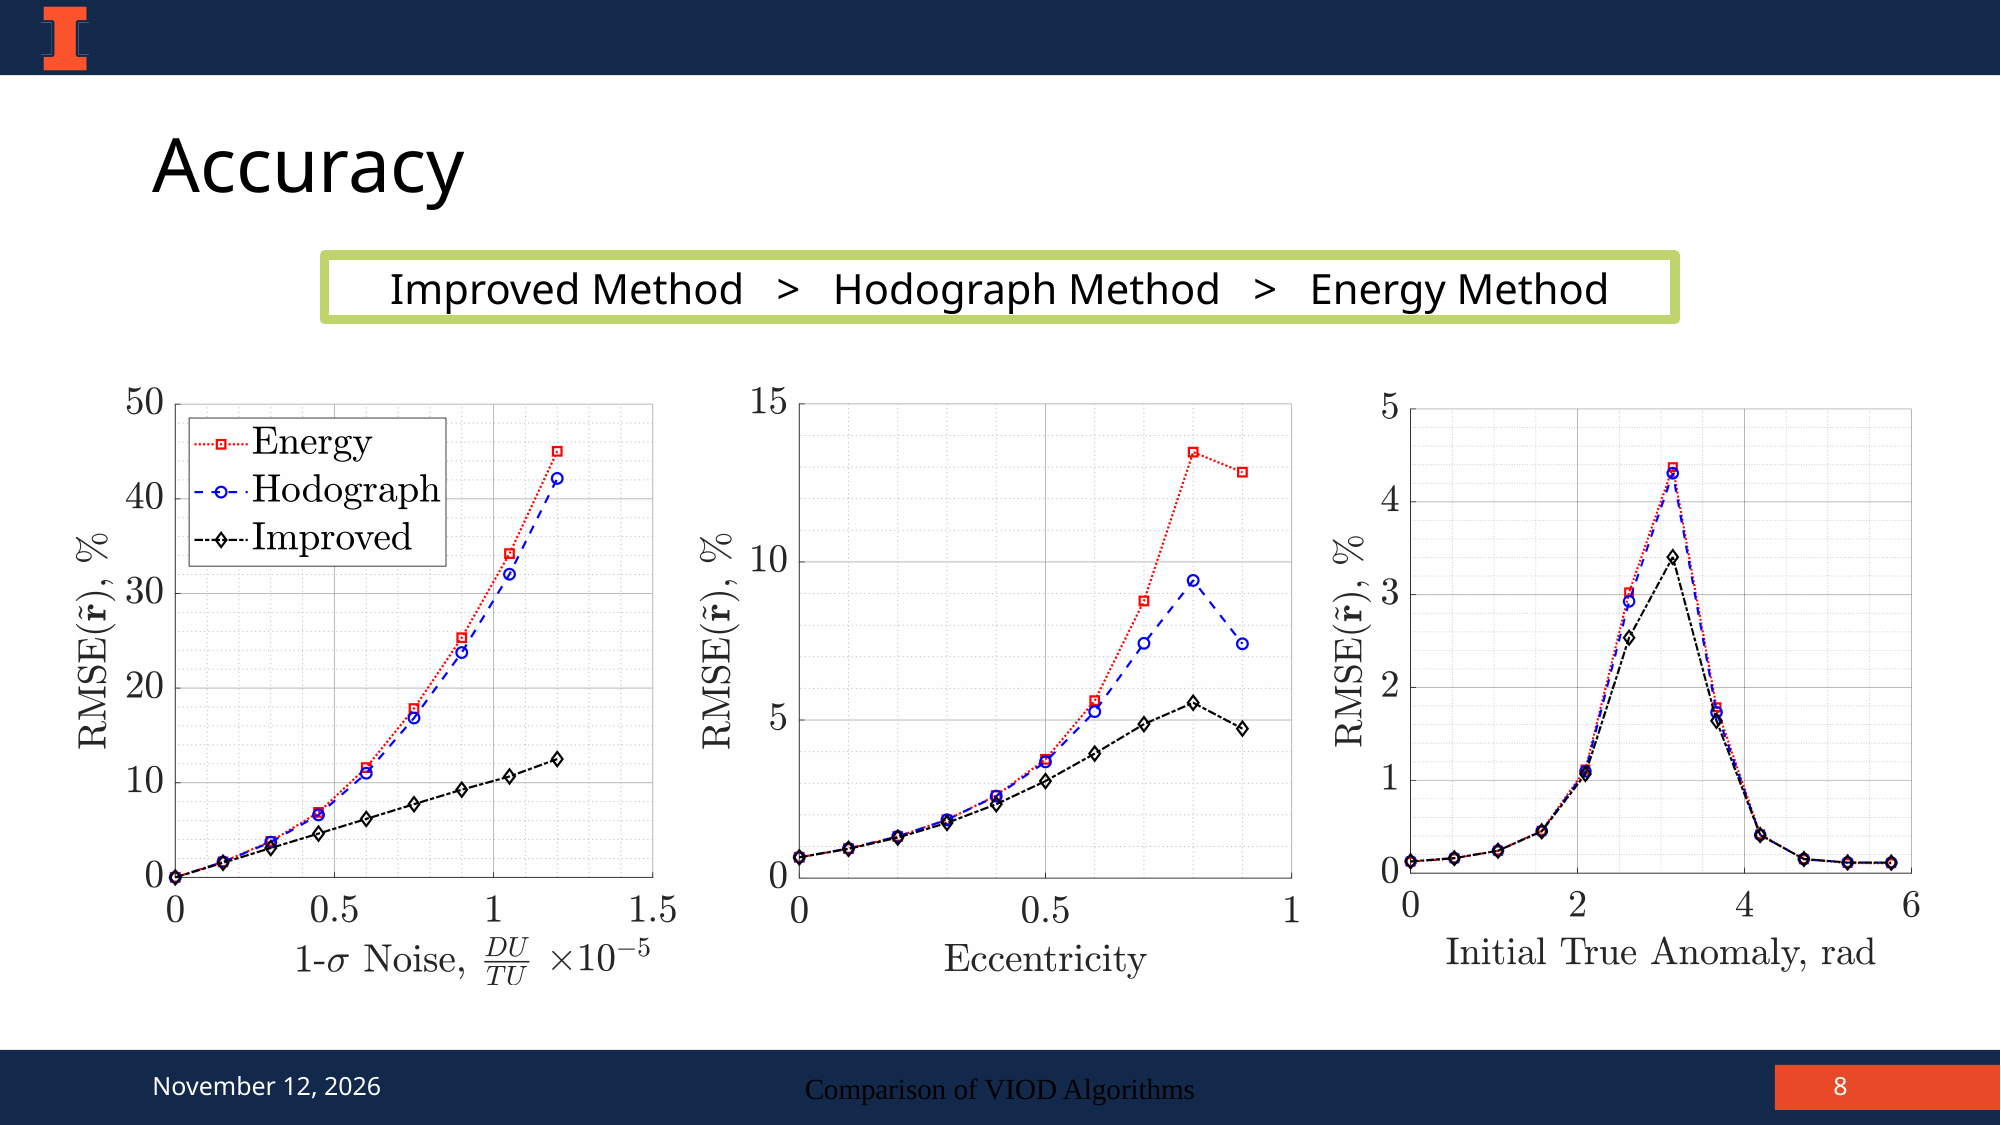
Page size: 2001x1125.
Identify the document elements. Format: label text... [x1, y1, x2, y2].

picture [75, 386, 676, 985]
picture [1329, 386, 1921, 978]
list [699, 386, 1300, 979]
picture [41, 4, 89, 73]
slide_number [137, 1057, 588, 1118]
text_box Improved Method > Hodograph Method > Energy Method [324, 254, 1676, 320]
title Accuracy [137, 77, 1863, 258]
slide_number 8 [1412, 1057, 1863, 1118]
footer Comparison of VIOD Algorithms [662, 1057, 1338, 1118]
